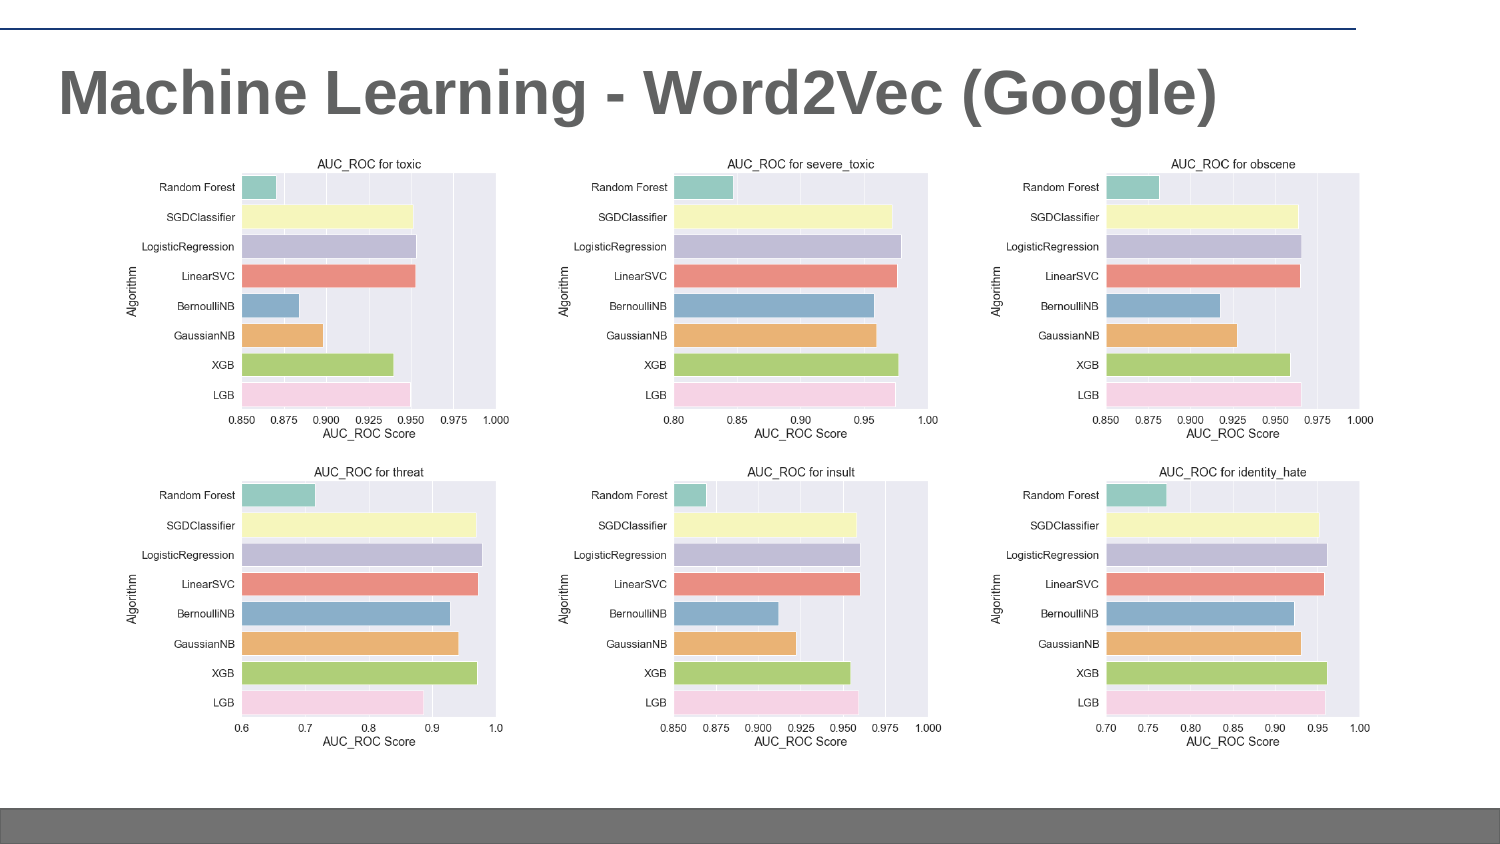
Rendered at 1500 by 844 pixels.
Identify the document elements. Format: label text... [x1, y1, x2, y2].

title Machine Learning - Word2Vec (Google) [46, 46, 1370, 142]
picture [122, 154, 1378, 754]
